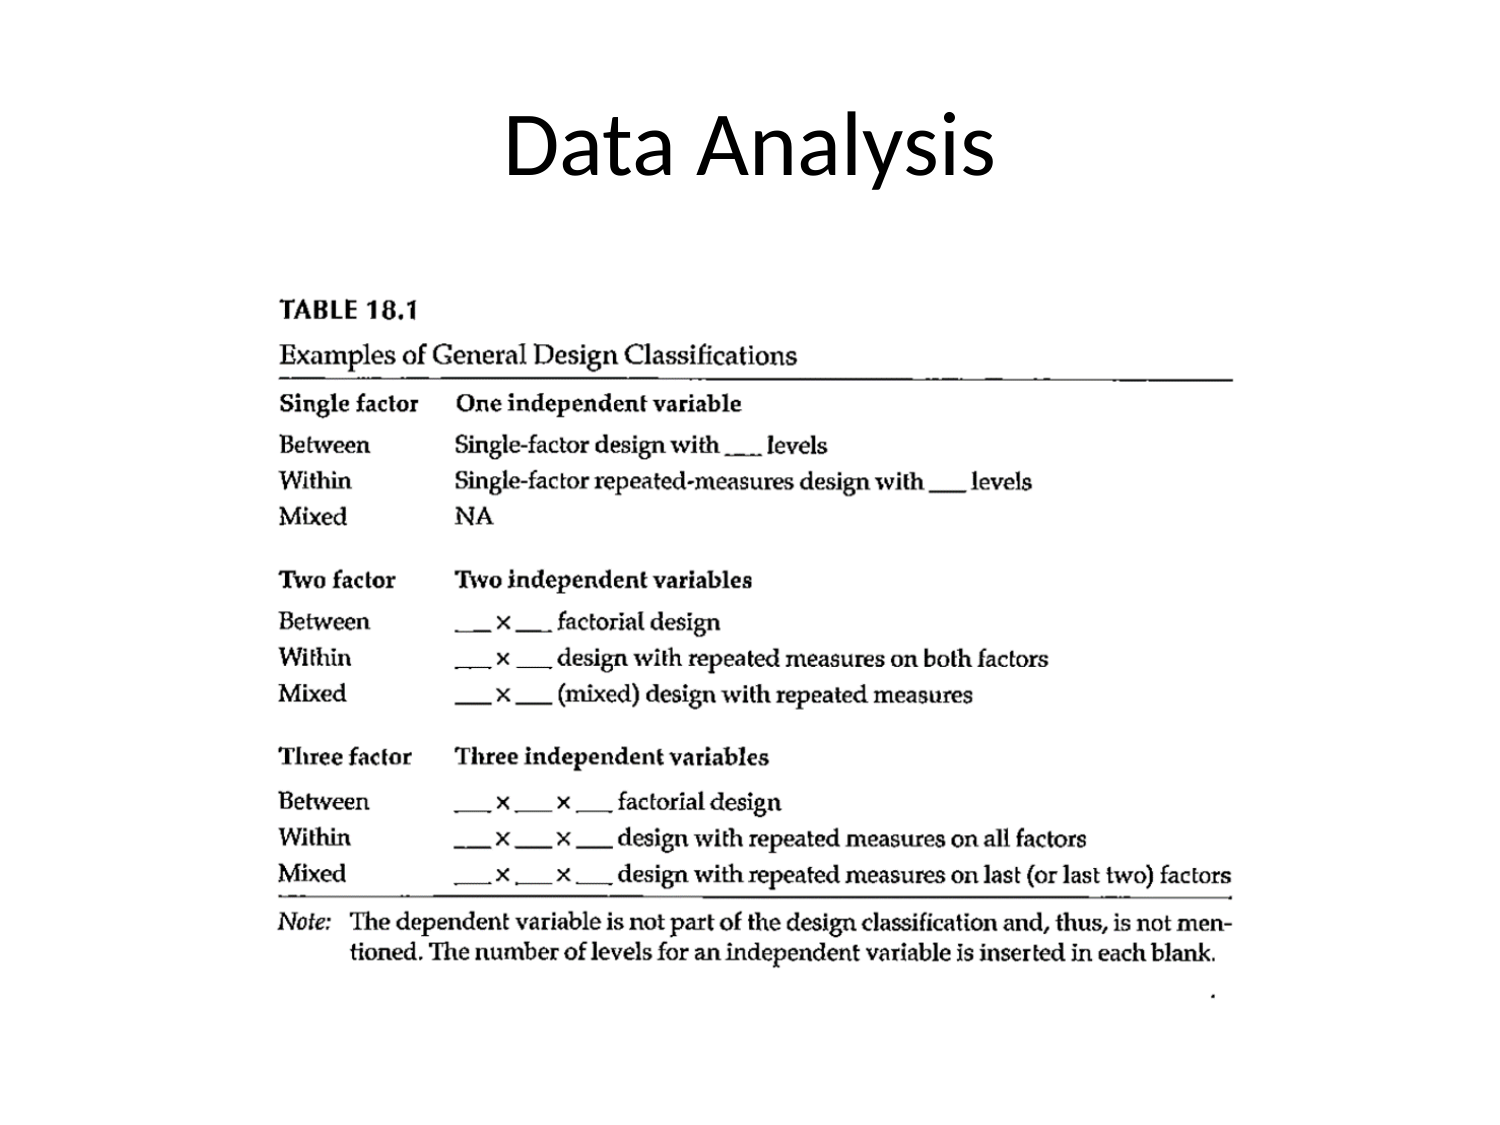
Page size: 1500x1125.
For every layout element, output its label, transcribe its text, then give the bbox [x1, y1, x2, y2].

picture [218, 262, 1284, 1005]
title Data Analysis [75, 45, 1425, 233]
